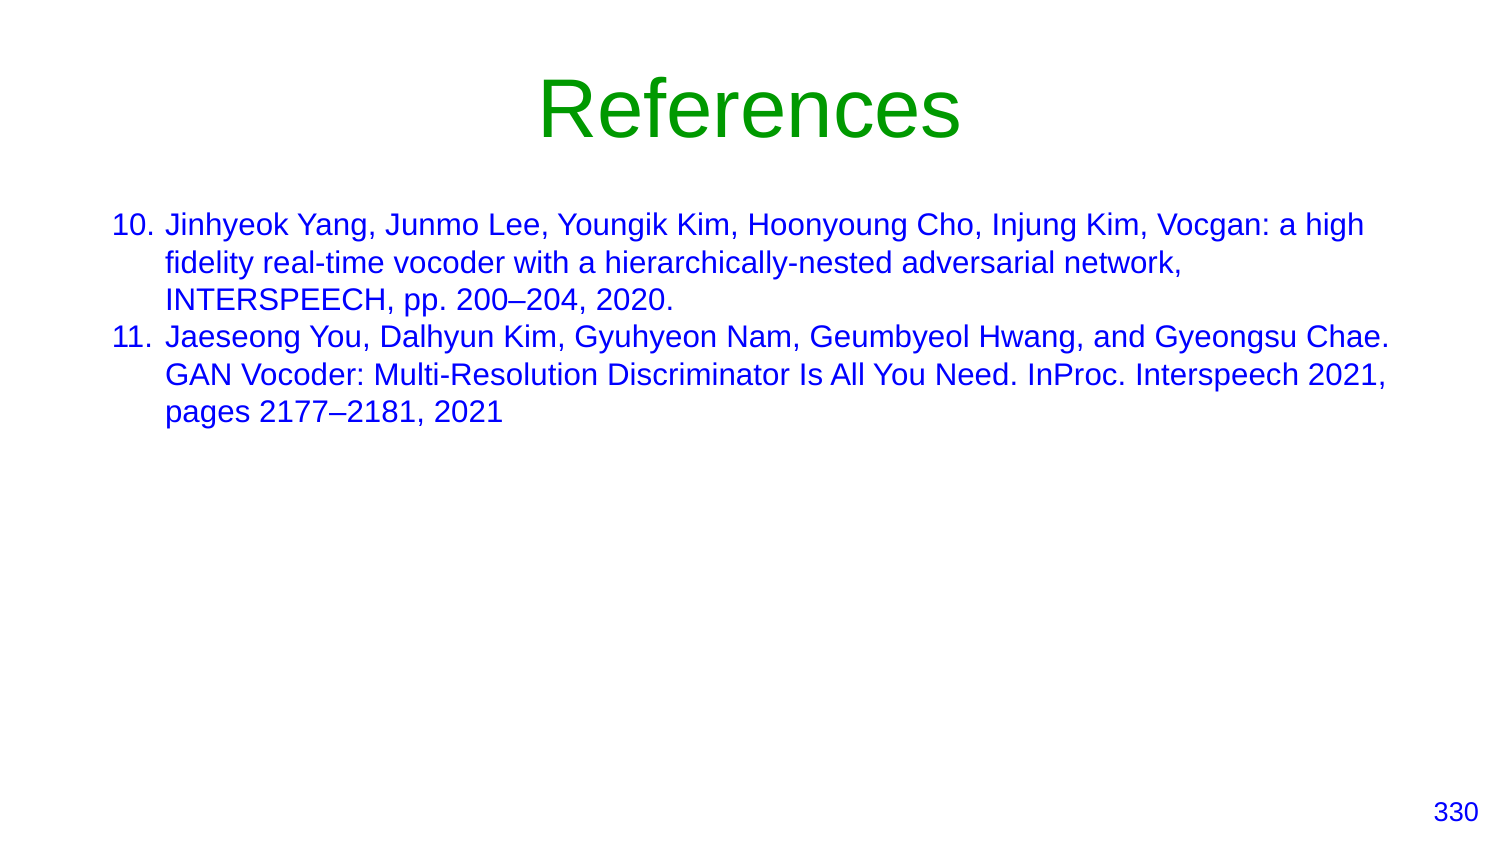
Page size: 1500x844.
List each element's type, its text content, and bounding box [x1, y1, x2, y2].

slide_number ‹#› [1403, 779, 1494, 844]
title References [75, 33, 1425, 175]
list Jinhyeok Yang, Junmo Lee, Youngik Kim, Hoonyoung Cho, Injung Kim, Vocgan: a high fidelity real-time vocoder with a hierarchically-nested adversarial network, INTERSPEECH, pp. 200–204, 2020. Jaeseong You, Dalhyun Kim, Gyuhyeon Nam, Geumbyeol Hwang, and Gyeongsu Chae. GAN Vocoder: Multi-Resolution Discriminator Is All You Need. InProc. Interspeech 2021, pages 2177–2181, 2021 [75, 196, 1425, 754]
